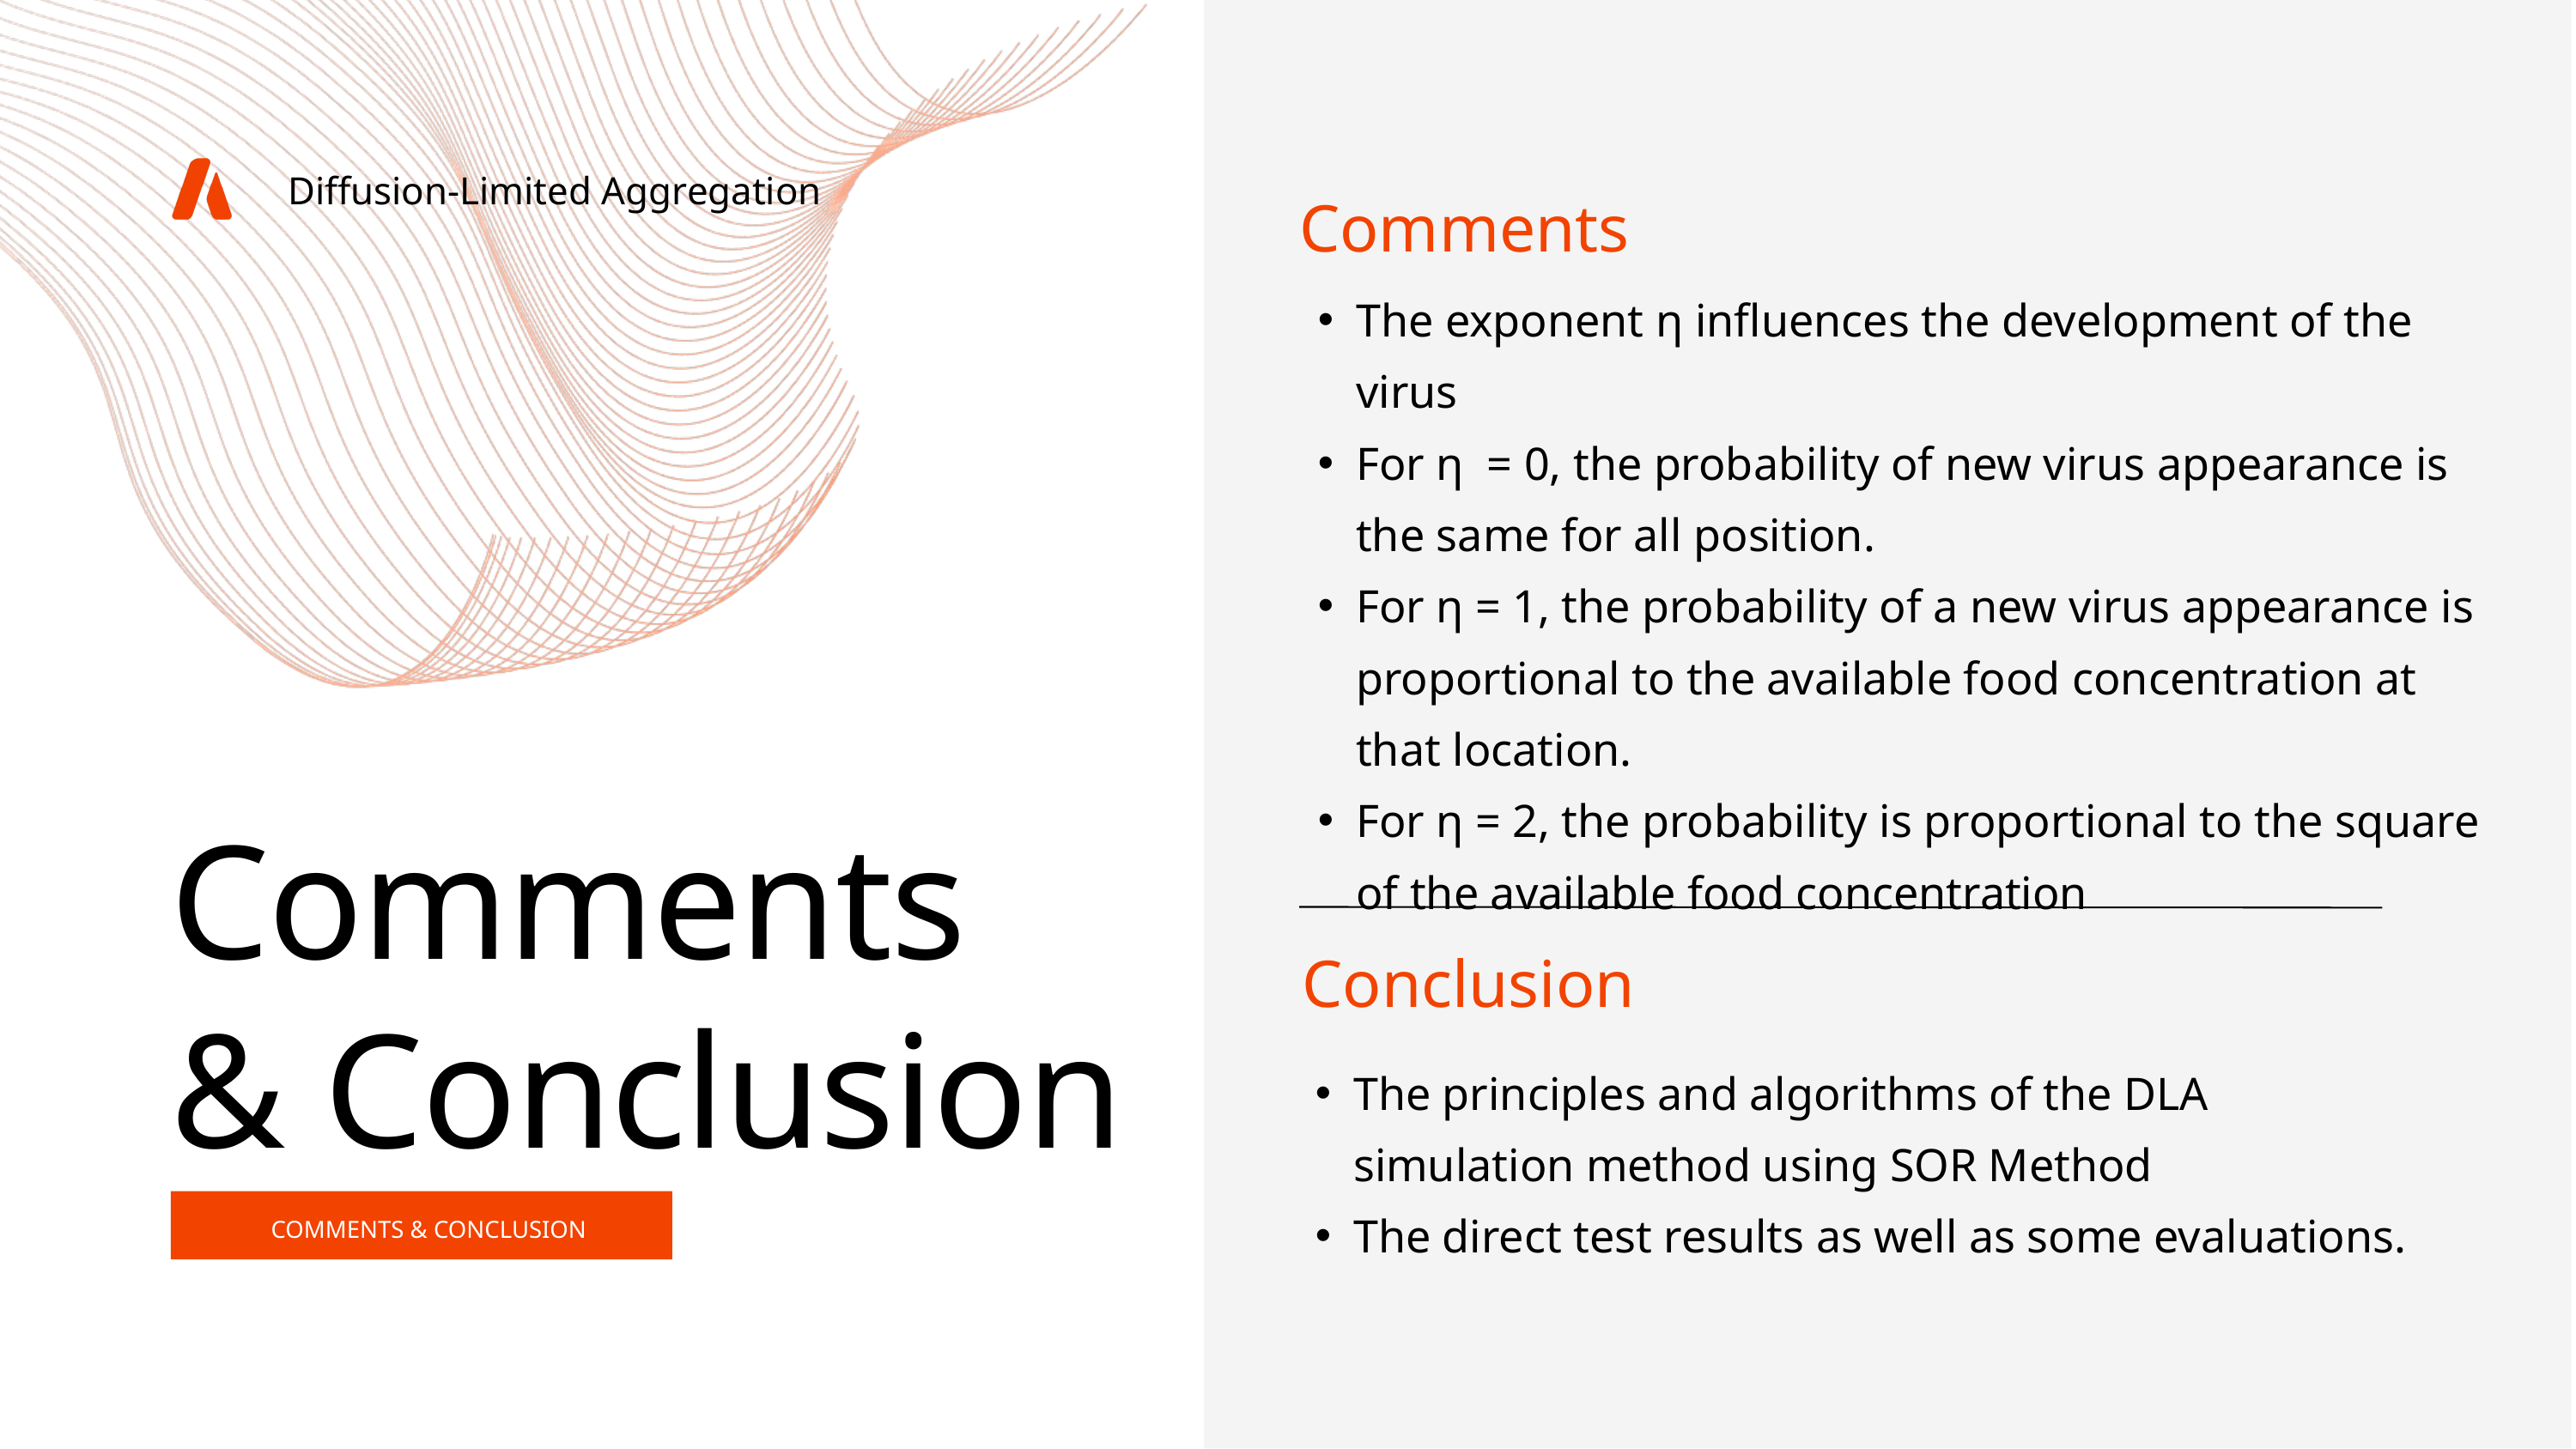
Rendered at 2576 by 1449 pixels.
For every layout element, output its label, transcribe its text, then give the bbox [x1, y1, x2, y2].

text_box The exponent η influences the development of the virus For η = 0, the probability of new virus appearance is the same for all position. For η = 1, the probability of a new virus appearance is proportional to the available food concentration at that location. For η = 2, the probability is proportional to the square of the available food concentration [1279, 274, 2502, 919]
picture [0, 0, 1036, 535]
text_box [170, 1191, 673, 1260]
text_box [1204, 0, 2572, 1449]
text_box Comments & Conclusion [170, 801, 1144, 1179]
text_box The principles and algorithms of the DLA simulation method using SOR Method The direct test results as well as some evaluations. [1277, 1047, 2415, 1263]
text_box Comments [1299, 199, 2292, 265]
text_box Conclusion [1302, 955, 2294, 1021]
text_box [171, 158, 865, 220]
